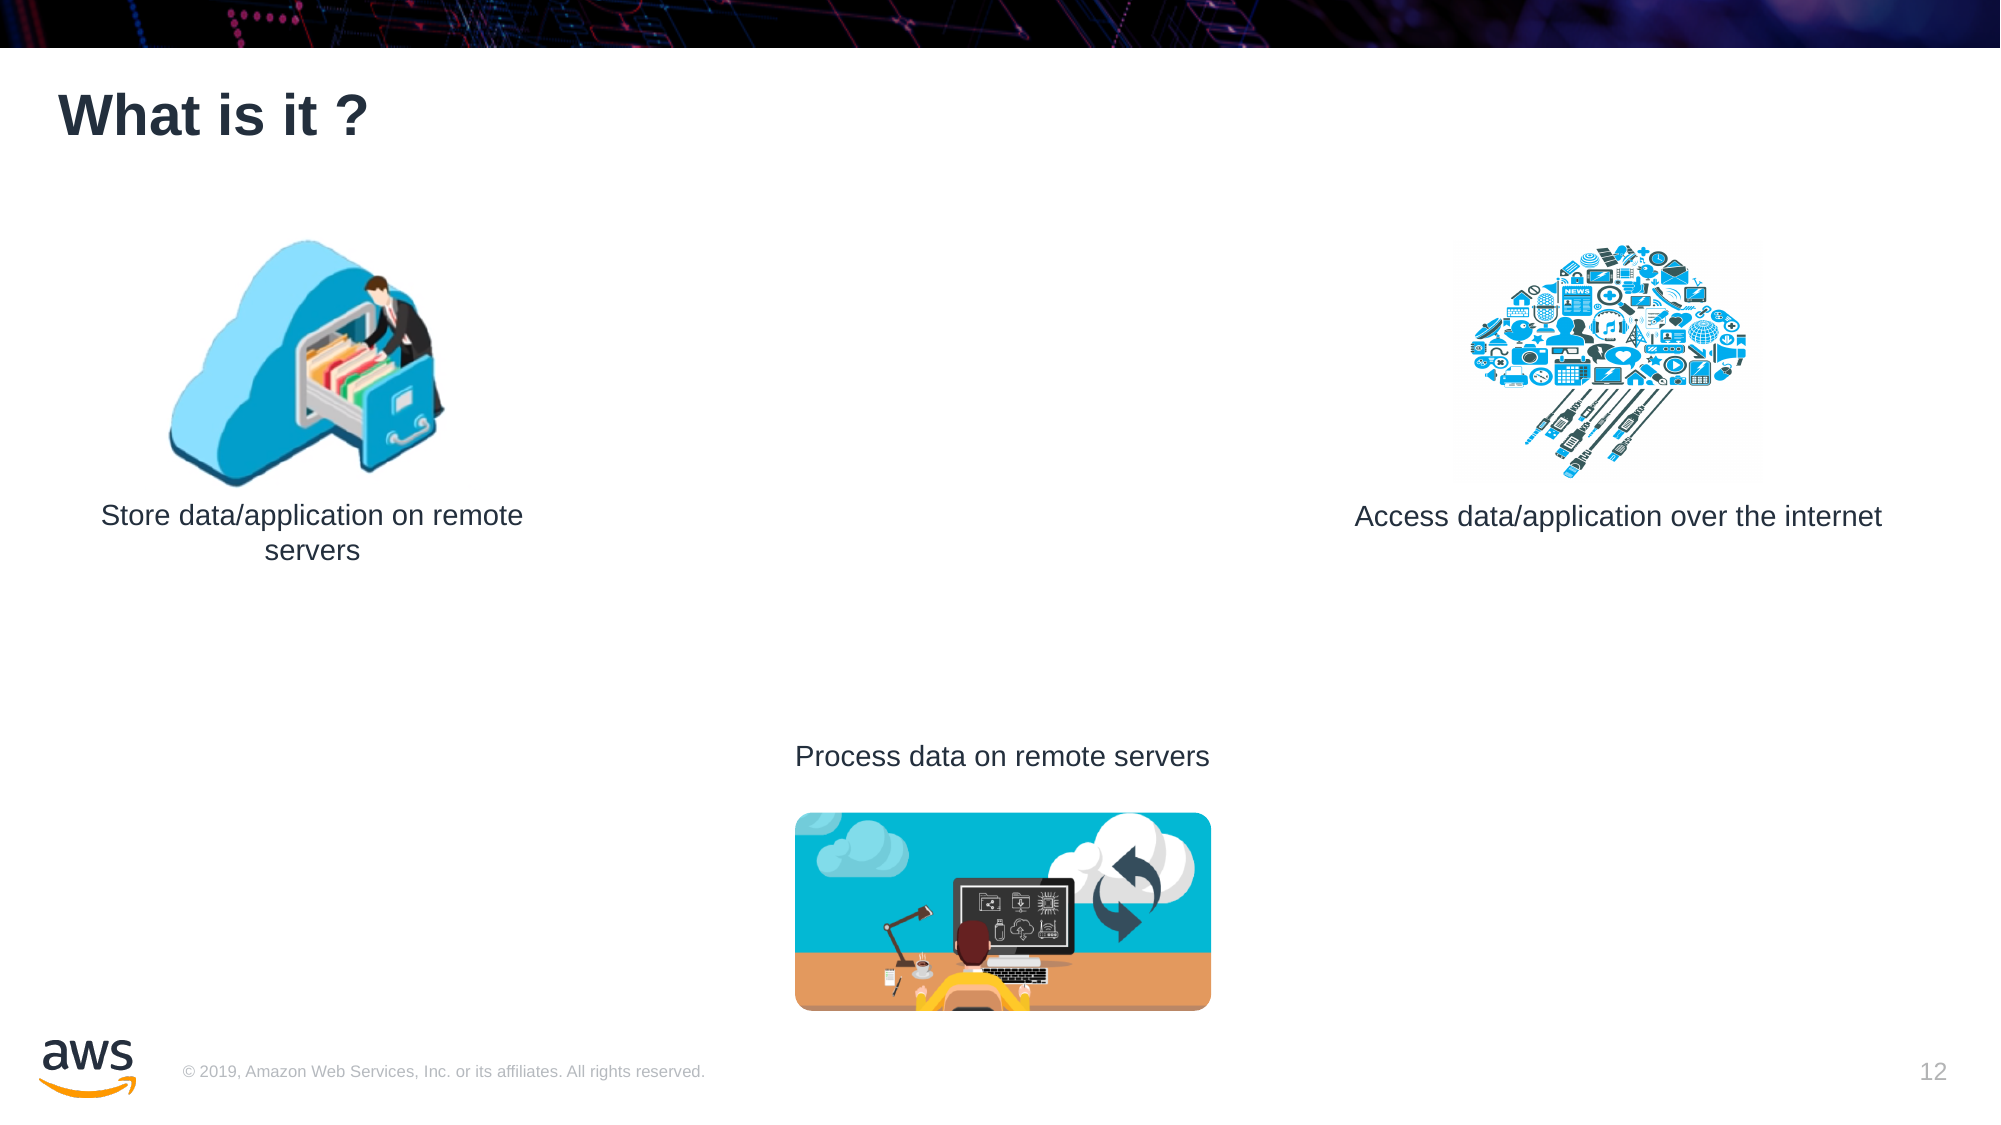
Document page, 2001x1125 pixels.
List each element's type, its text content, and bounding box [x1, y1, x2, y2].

picture [795, 812, 1212, 1011]
picture [1453, 240, 1763, 483]
text_box Access data/application over the internet [1322, 489, 1915, 540]
slide_number 12 [1512, 1040, 1963, 1101]
picture [39, 1040, 136, 1098]
text_box Process data on remote servers [706, 729, 1300, 780]
picture [0, 0, 2000, 48]
title What is it ? [43, 67, 1963, 166]
text_box Store data/application on remote servers [34, 489, 591, 574]
picture [144, 233, 481, 490]
